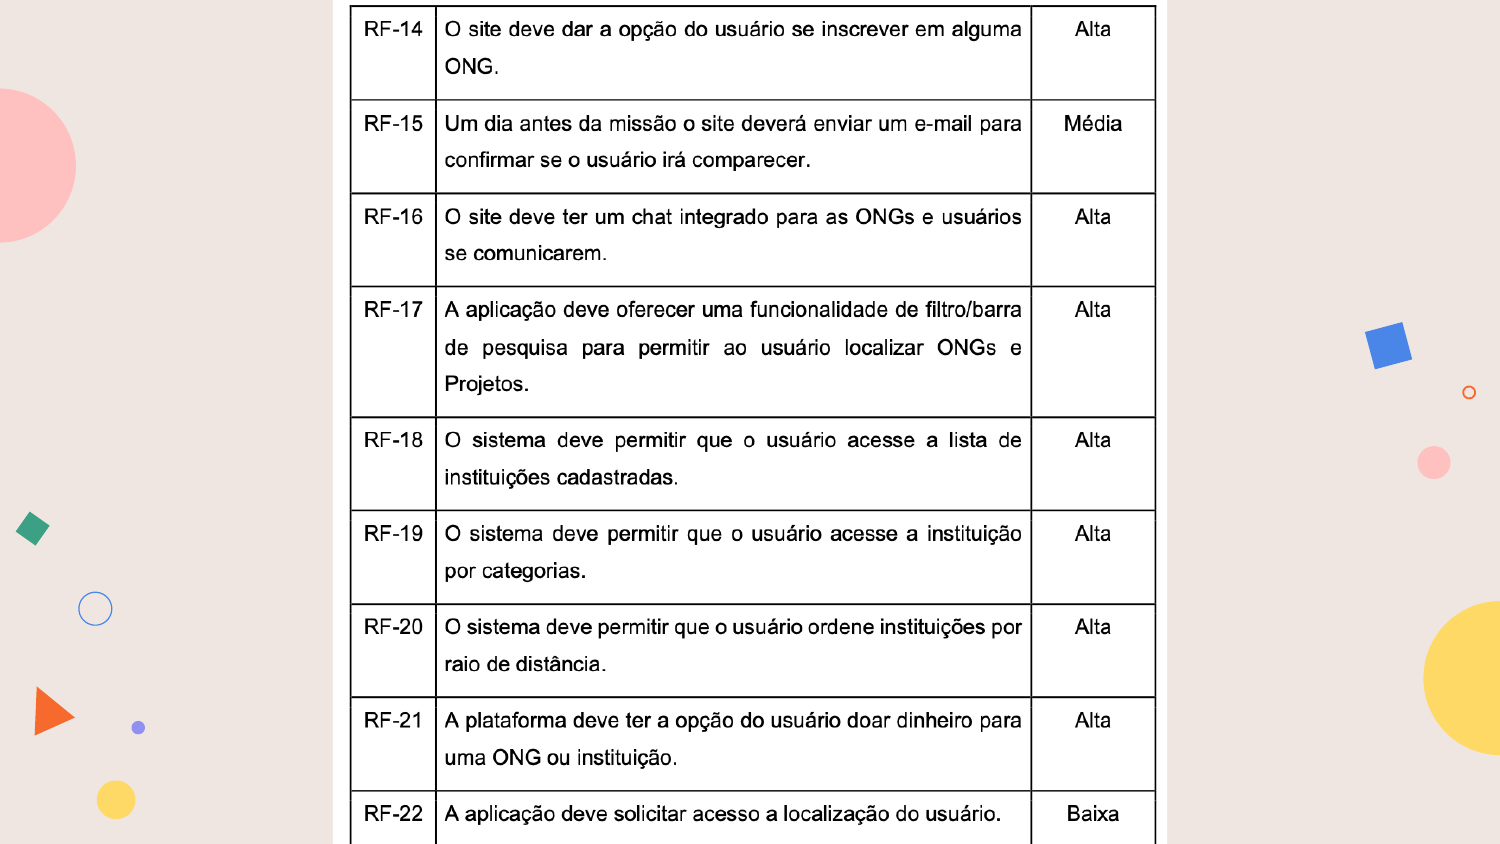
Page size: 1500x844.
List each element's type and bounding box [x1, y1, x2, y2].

picture [332, 0, 1168, 844]
text_box [131, 720, 145, 735]
